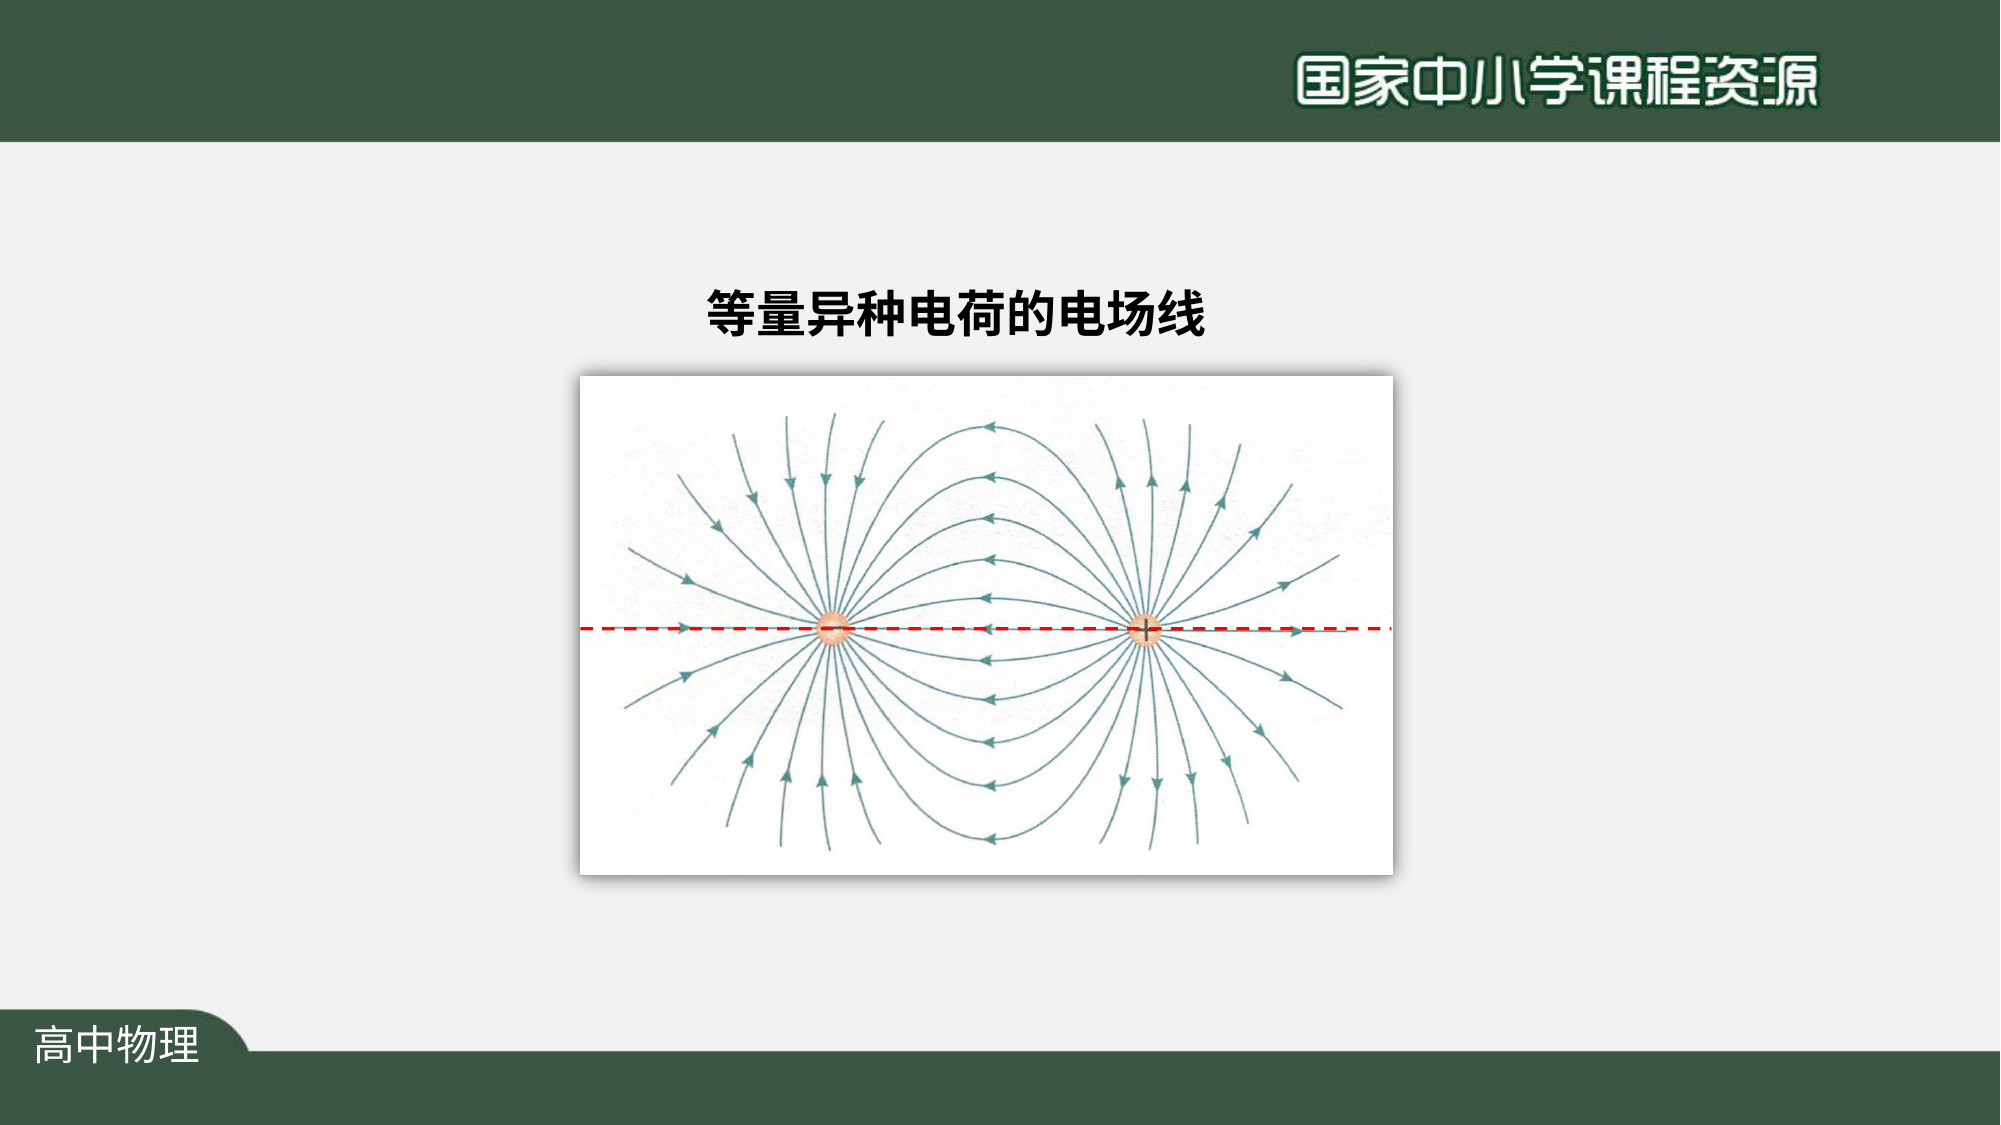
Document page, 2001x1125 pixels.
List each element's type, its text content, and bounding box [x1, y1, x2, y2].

text_box [689, 627, 703, 631]
text_box [1105, 627, 1118, 631]
text_box [711, 627, 725, 631]
text_box [886, 627, 900, 631]
text_box [624, 627, 637, 631]
text_box [1345, 627, 1359, 631]
text_box [580, 627, 593, 631]
text_box [1061, 627, 1075, 631]
text_box [908, 627, 921, 631]
text_box [1149, 627, 1162, 631]
text_box [667, 627, 681, 631]
text_box [1170, 627, 1184, 631]
text_box [602, 627, 615, 631]
picture [0, 0, 2000, 1125]
text_box [1192, 627, 1206, 631]
text_box [1324, 627, 1337, 631]
title 等量异种电荷的电场线 [704, 280, 1210, 471]
text_box [799, 627, 812, 631]
text_box [820, 627, 834, 631]
text_box [1083, 627, 1096, 631]
text_box [755, 627, 768, 631]
text_box [1280, 627, 1293, 631]
text_box [1214, 627, 1228, 631]
text_box [777, 627, 790, 631]
text_box [645, 627, 659, 631]
text_box [1127, 627, 1140, 631]
text_box [1236, 627, 1250, 631]
text_box [733, 627, 746, 631]
text_box [1039, 627, 1053, 631]
text_box [551, 347, 1421, 904]
text_box [1017, 627, 1031, 631]
text_box [952, 627, 965, 631]
footer 高中物理 [31, 1013, 202, 1125]
text_box [973, 627, 987, 631]
text_box [1367, 627, 1381, 631]
text_box [930, 627, 943, 631]
text_box [1302, 627, 1315, 631]
text_box [995, 627, 1009, 631]
text_box [1258, 627, 1271, 631]
text_box [842, 627, 856, 631]
text_box [864, 627, 878, 631]
